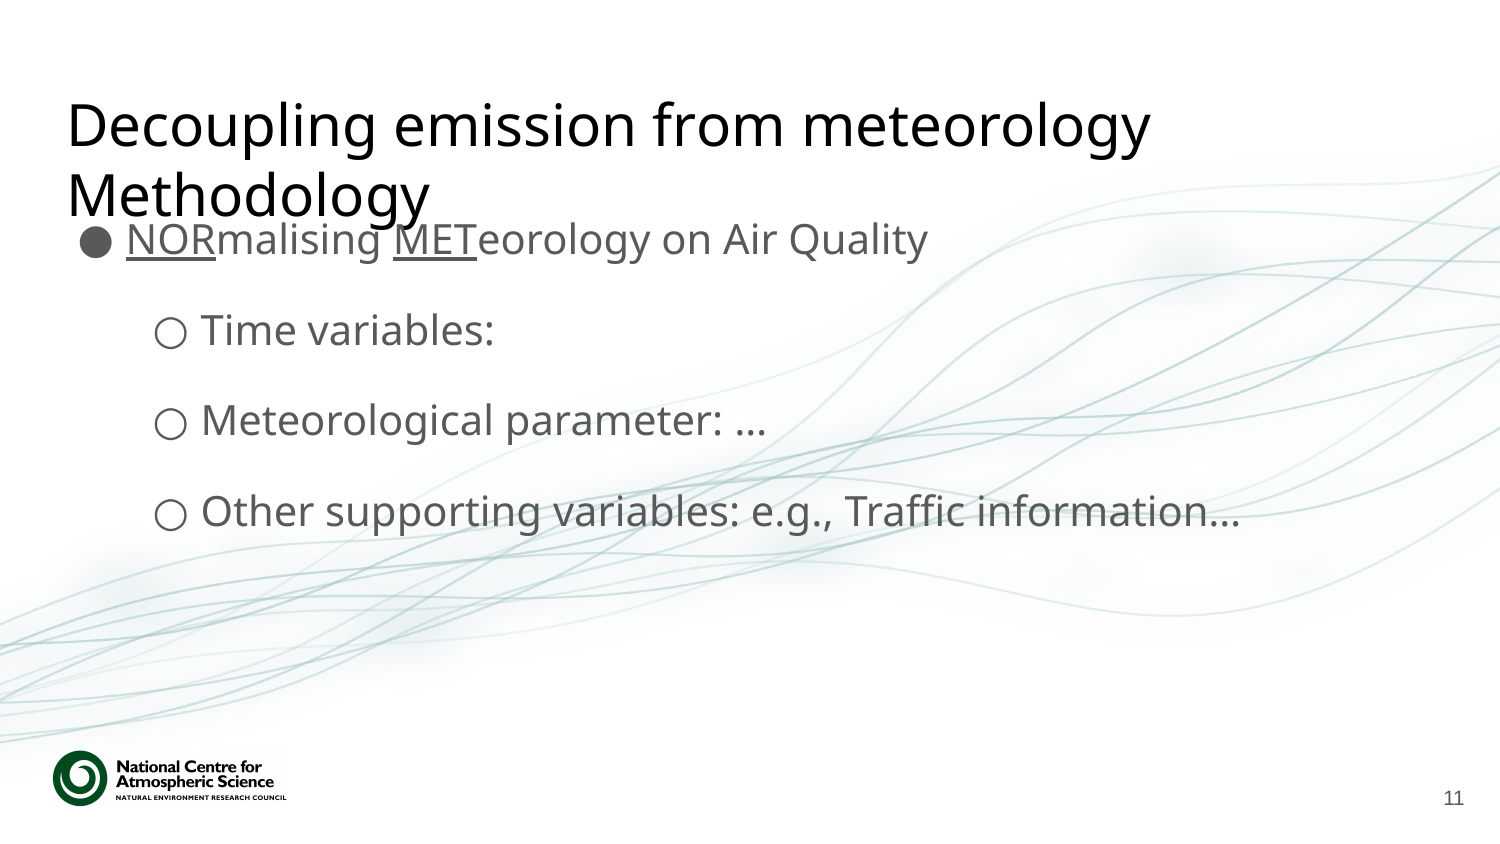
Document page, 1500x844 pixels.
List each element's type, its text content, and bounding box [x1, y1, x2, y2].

picture [51, 749, 289, 807]
slide_number 10 [1389, 764, 1480, 830]
title Decoupling emission from meteorology Methodology [51, 72, 1449, 167]
